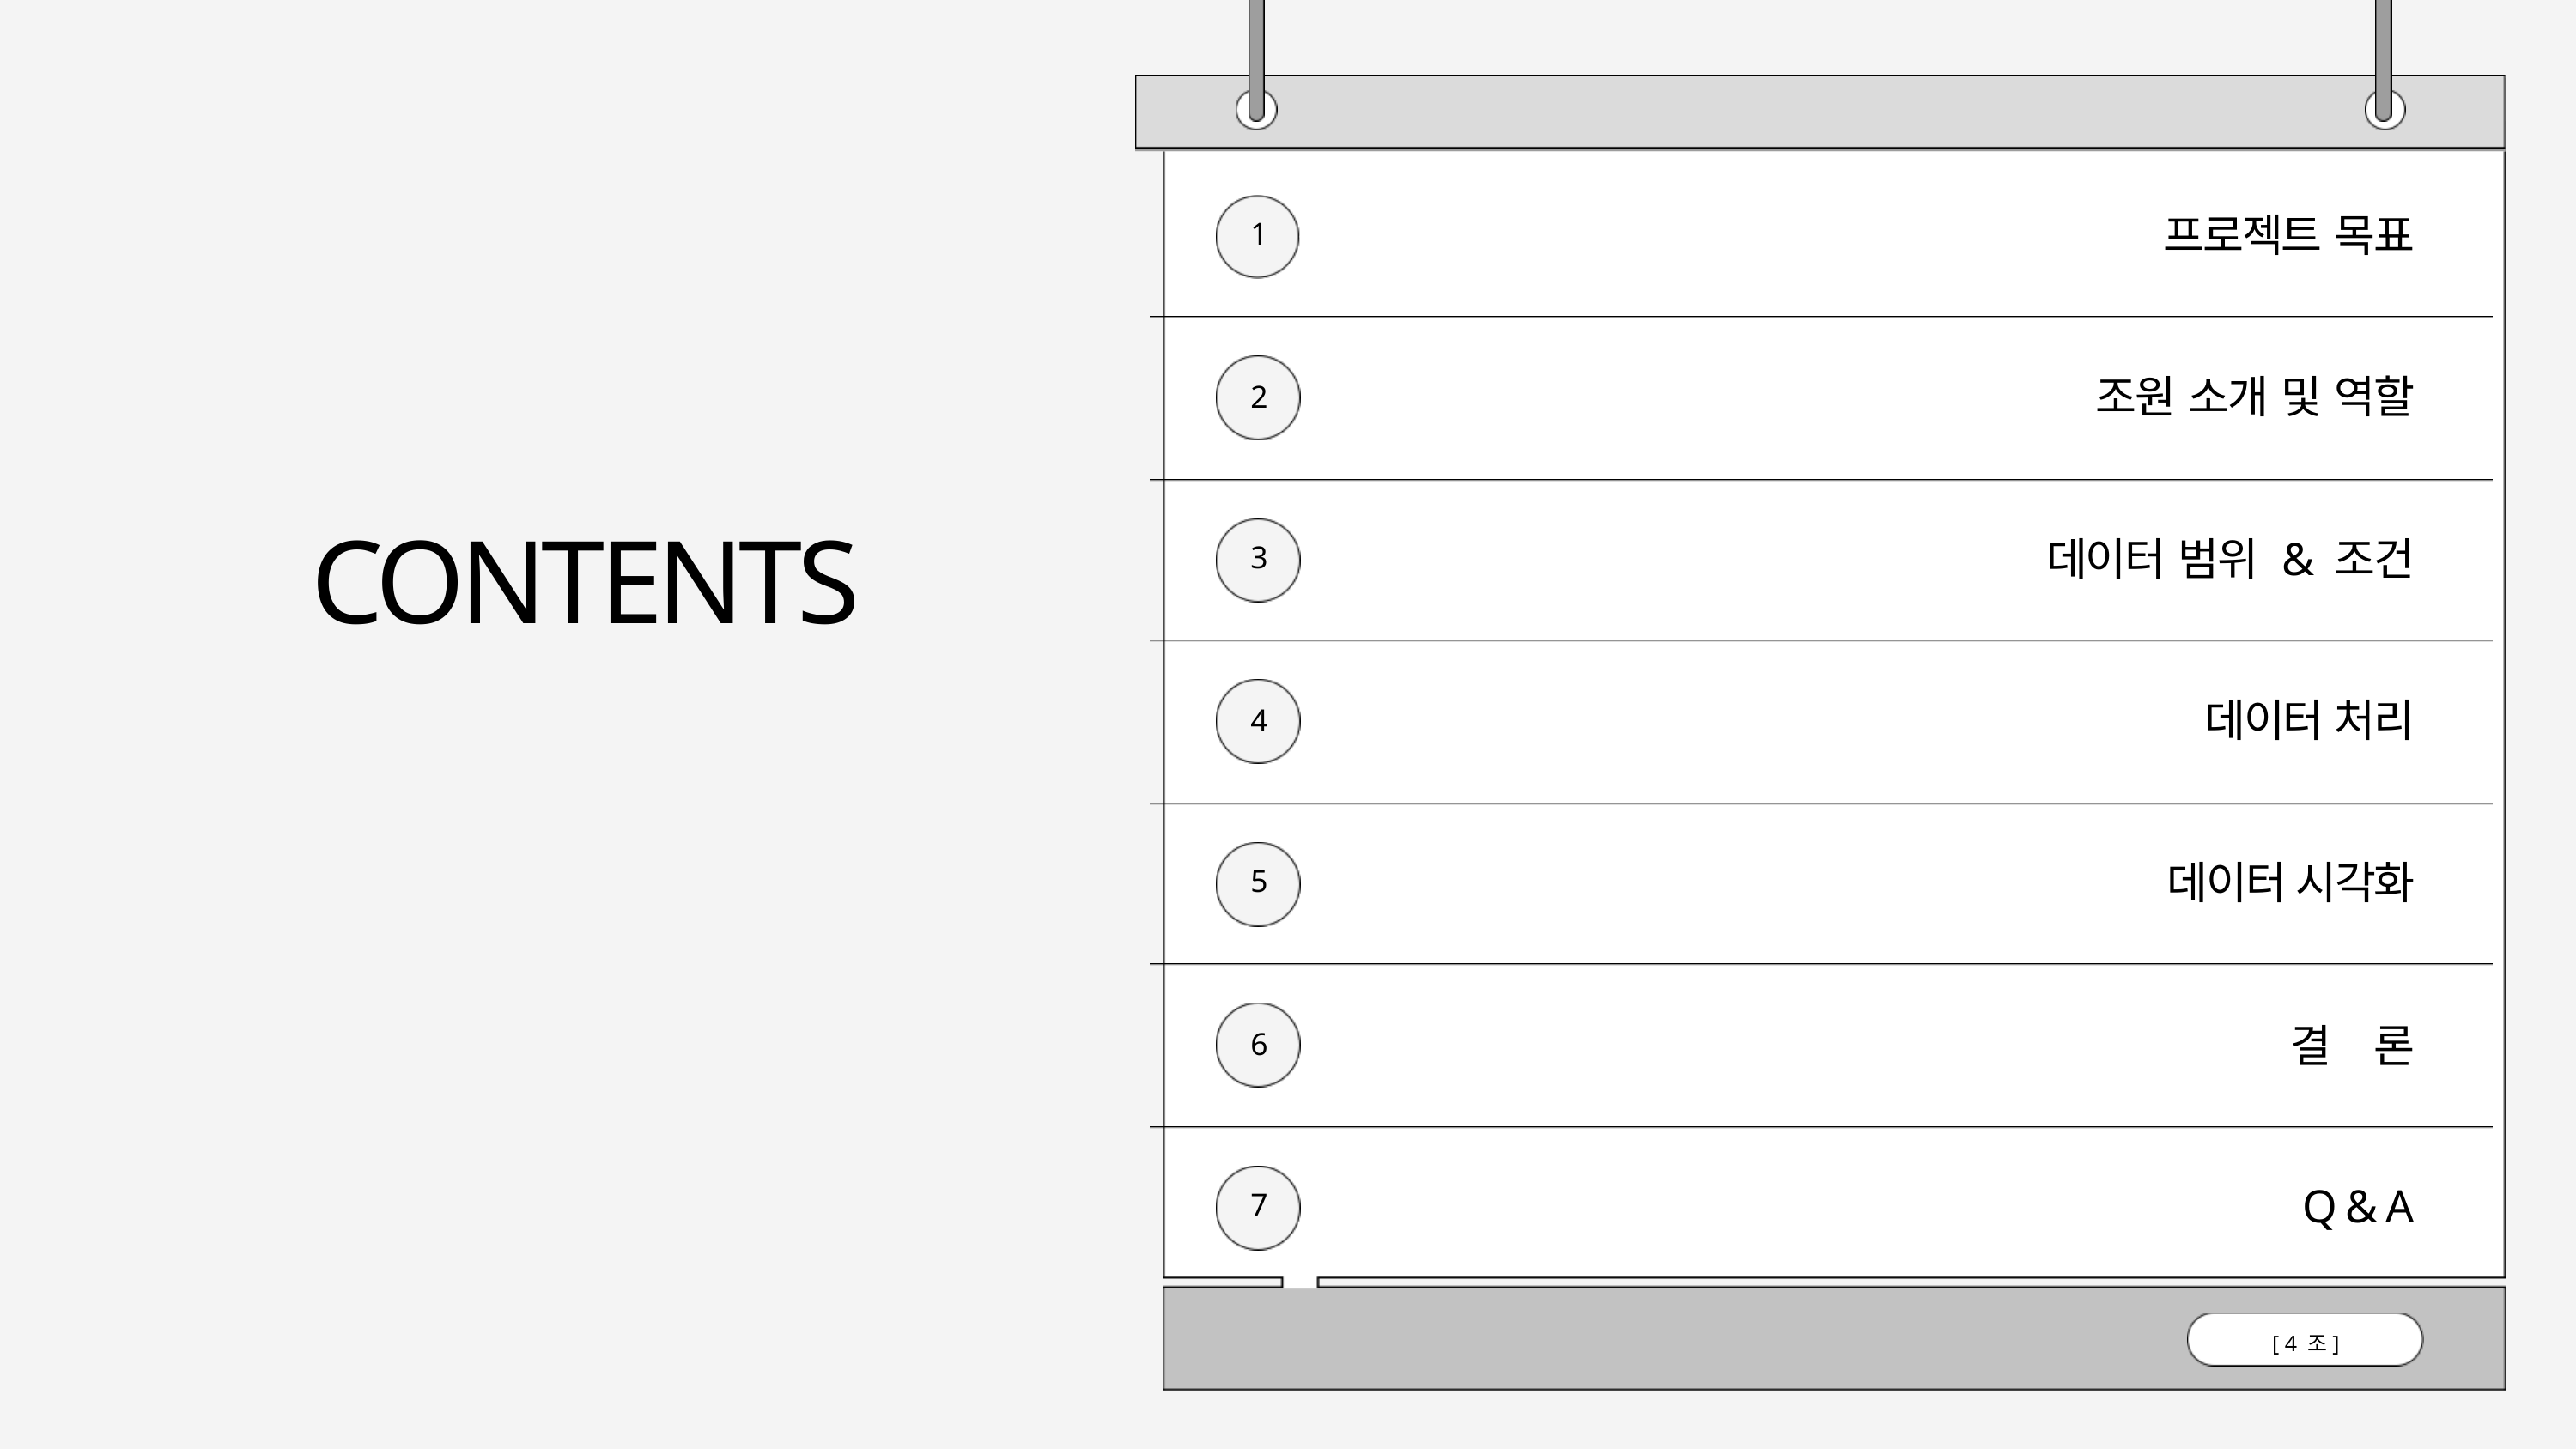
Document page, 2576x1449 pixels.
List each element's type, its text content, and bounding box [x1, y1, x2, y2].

picture [1135, 0, 2506, 1392]
text_box CONTENTS [167, 514, 1004, 675]
